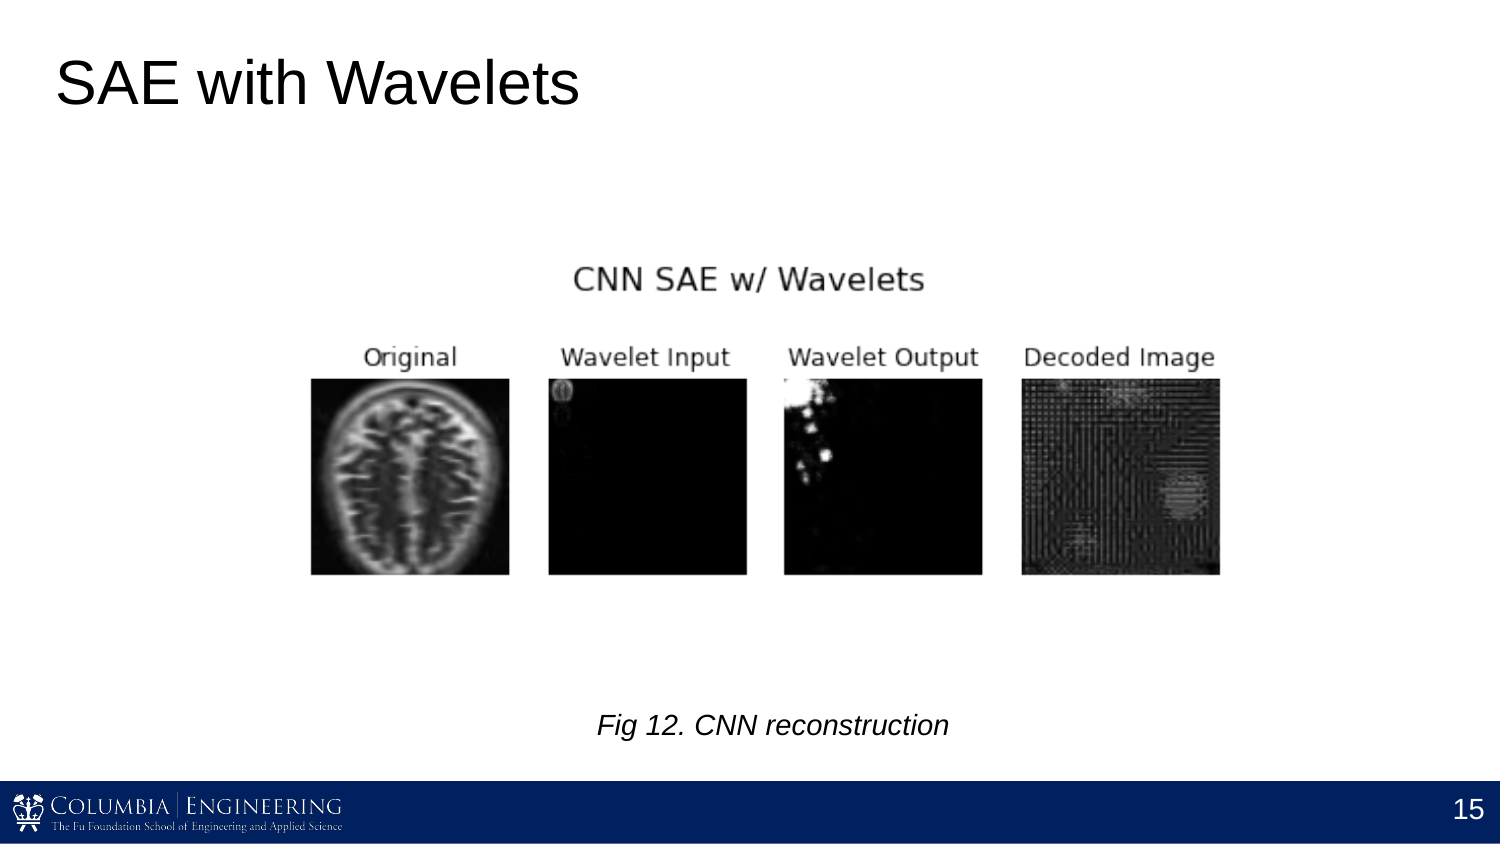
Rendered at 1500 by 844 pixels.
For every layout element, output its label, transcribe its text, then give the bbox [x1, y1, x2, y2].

picture [297, 253, 1231, 591]
title SAE with Wavelets [40, 10, 1467, 125]
text_box Fig 12. CNN reconstruction [434, 691, 1121, 757]
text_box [0, 780, 1500, 844]
